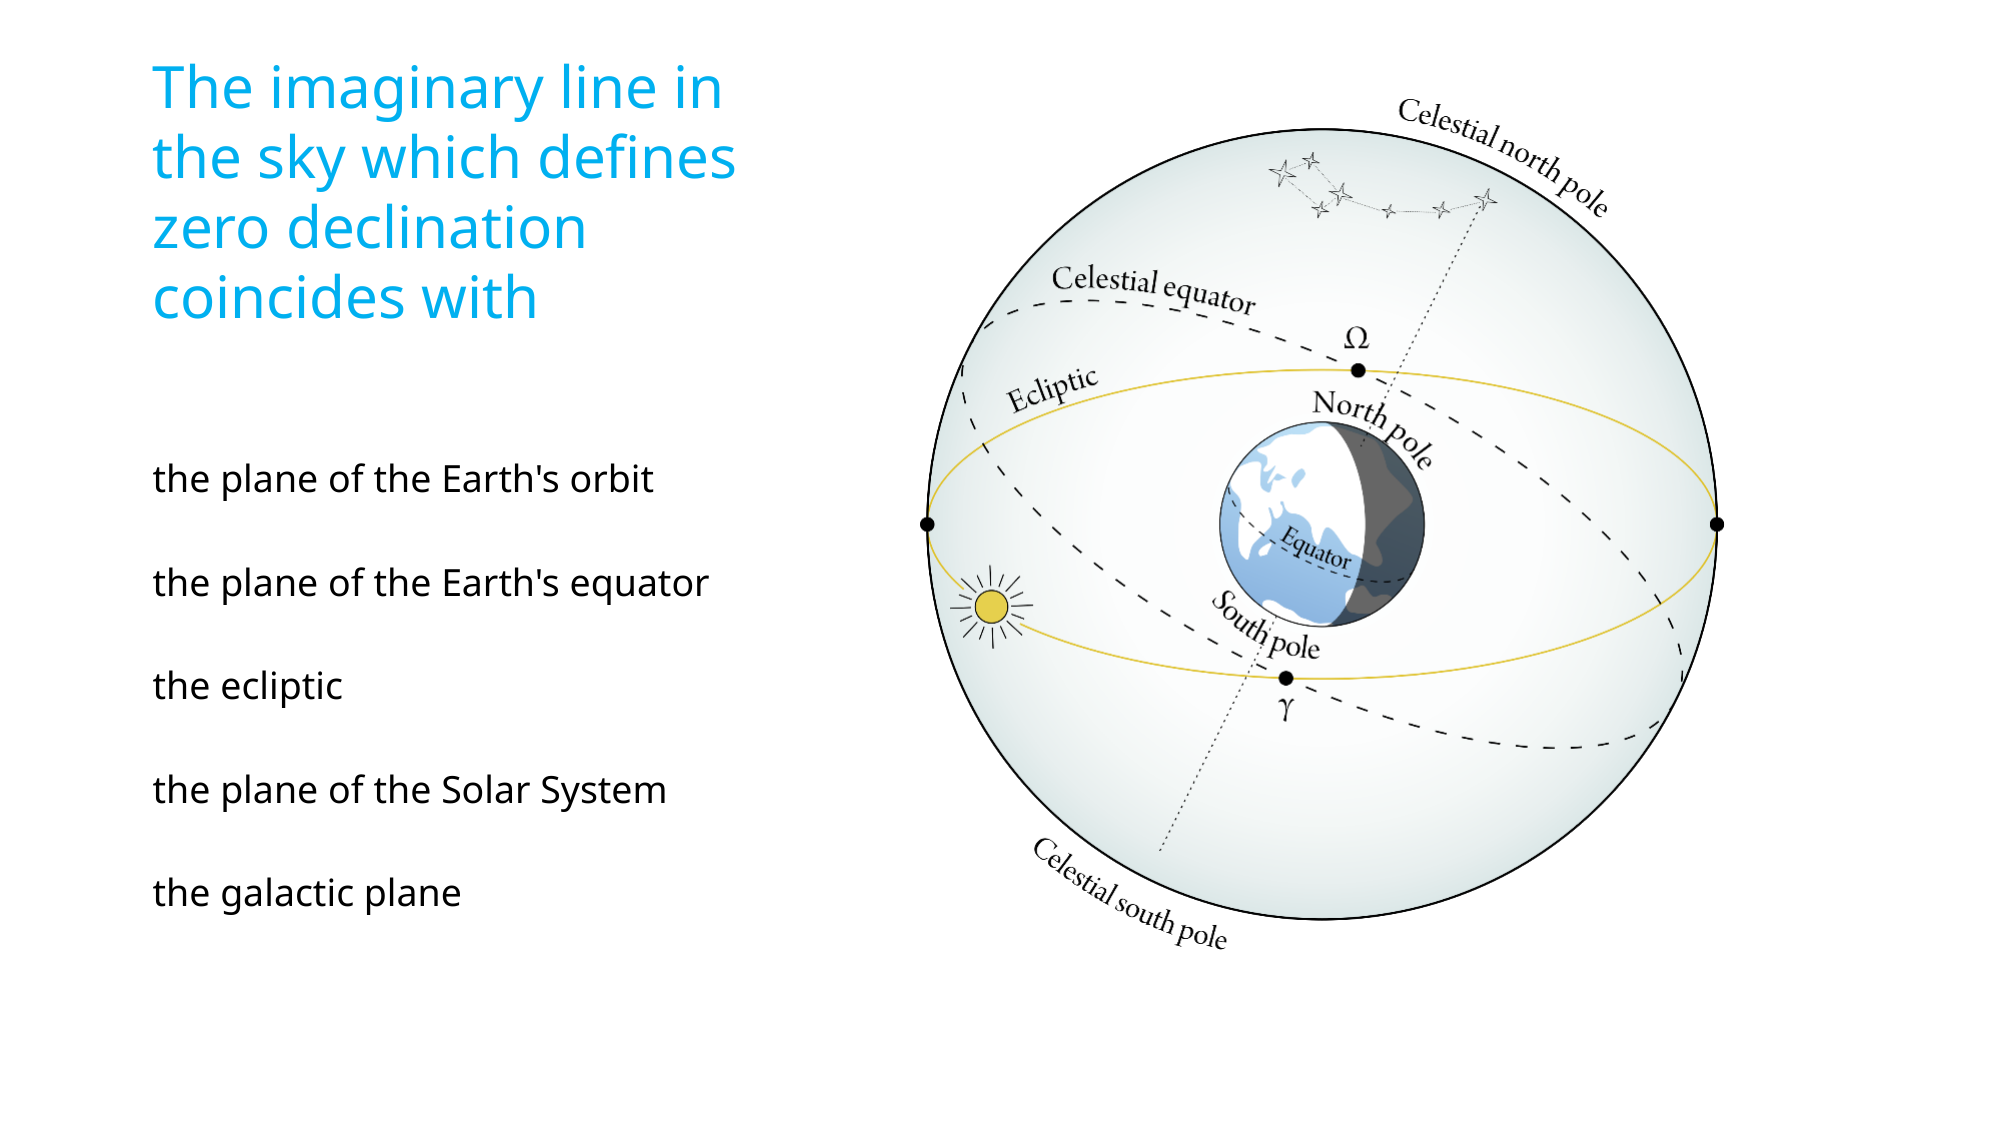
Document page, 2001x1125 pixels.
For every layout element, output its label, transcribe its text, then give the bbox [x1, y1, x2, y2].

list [920, 99, 1725, 950]
title The imaginary line in the sky which defines zero declination coincides with [137, 75, 783, 338]
list the plane of the Earth's orbit the plane of the Earth's equator the ecliptic the plane of the Solar System the galactic plane [137, 344, 783, 962]
